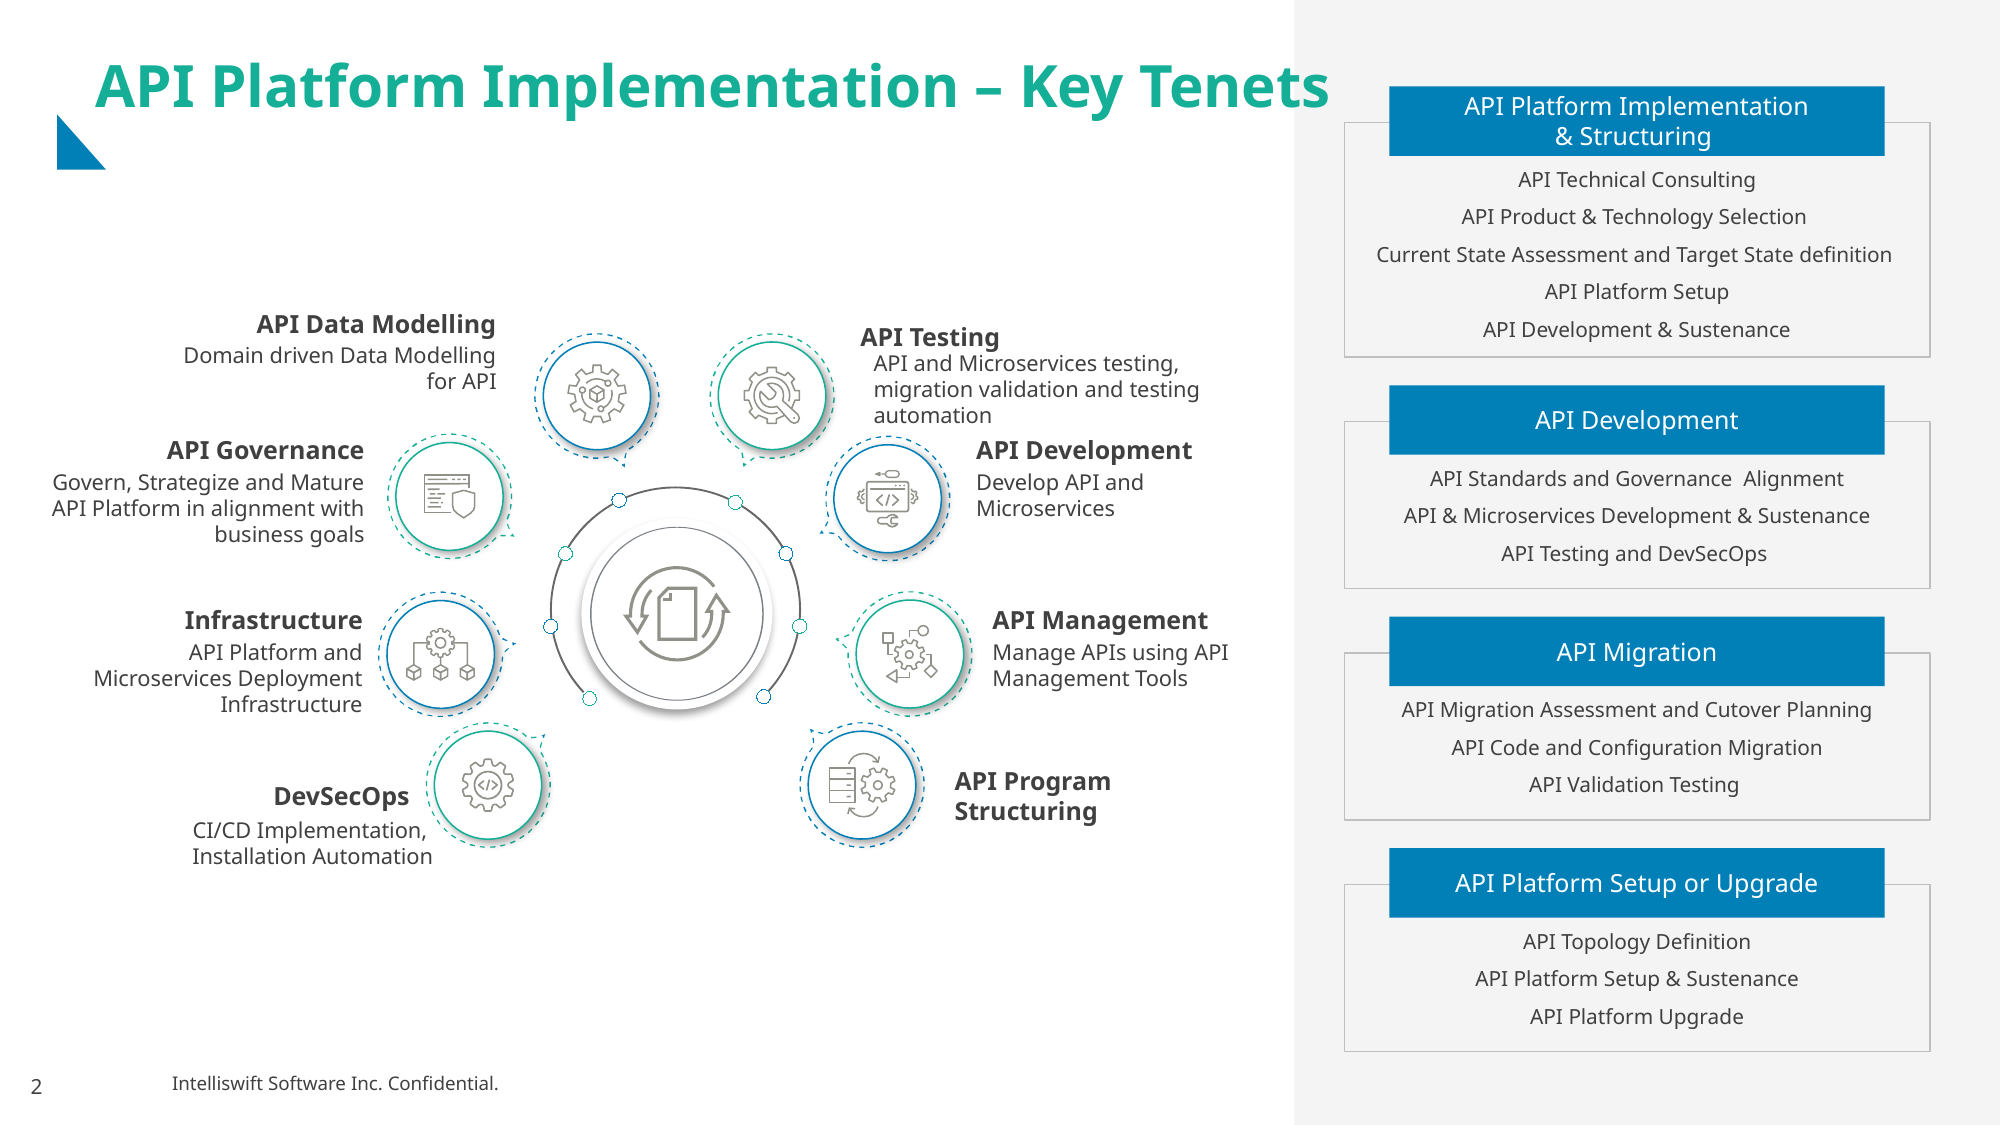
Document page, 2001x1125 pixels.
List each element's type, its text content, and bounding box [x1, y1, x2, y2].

text_box [434, 731, 542, 840]
text_box API Testing [860, 321, 1178, 352]
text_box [829, 753, 895, 817]
text_box [611, 493, 627, 508]
text_box Govern, Strategize and Mature API Platform in alignment with business goals [47, 468, 365, 548]
text_box [626, 486, 729, 500]
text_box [835, 591, 973, 717]
text_box [768, 633, 799, 691]
text_box API Development [976, 434, 1294, 465]
text_box [808, 731, 916, 840]
text_box CI/CD Implementation, Installation Automation [115, 816, 434, 870]
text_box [568, 365, 626, 423]
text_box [1344, 385, 1930, 589]
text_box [1344, 616, 1930, 820]
text_box Manage APIs using API Management Tools [992, 638, 1310, 691]
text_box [1344, 86, 1930, 358]
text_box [744, 367, 800, 424]
text_box [778, 546, 793, 561]
title API Platform Implementation – Key Tenets [95, 56, 1898, 121]
text_box Domain driven Data Modelling for API [179, 341, 497, 421]
text_box API Governance [47, 434, 365, 465]
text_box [424, 475, 475, 518]
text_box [406, 627, 476, 681]
text_box API Platform and Microservices Deployment Infrastructure [45, 638, 363, 717]
text_box API and Microservices testing, migration validation and testing automation [873, 349, 1259, 429]
text_box DevSecOps [215, 780, 410, 811]
text_box [549, 559, 563, 619]
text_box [1344, 848, 1930, 1052]
text_box [387, 600, 495, 709]
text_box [856, 469, 919, 528]
text_box API Management [992, 604, 1310, 635]
text_box [590, 526, 764, 701]
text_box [709, 333, 835, 467]
text_box [558, 546, 573, 561]
text_box Infrastructure [45, 604, 363, 635]
text_box [543, 619, 558, 634]
text_box [552, 633, 585, 694]
text_box [1293, 0, 2000, 1125]
text_box Develop API and Microservices [976, 468, 1294, 522]
text_box [582, 691, 597, 706]
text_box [625, 567, 728, 660]
text_box [581, 518, 773, 710]
text_box [741, 505, 784, 547]
text_box [728, 495, 743, 510]
text_box [792, 619, 807, 634]
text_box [387, 433, 515, 560]
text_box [882, 625, 938, 683]
text_box [567, 503, 613, 547]
text_box API Program Structuring [954, 765, 1149, 826]
text_box API Data Modelling [179, 308, 497, 339]
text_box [461, 758, 515, 812]
text_box [788, 560, 802, 619]
text_box [756, 689, 771, 704]
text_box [819, 435, 951, 562]
text_box [543, 342, 651, 450]
